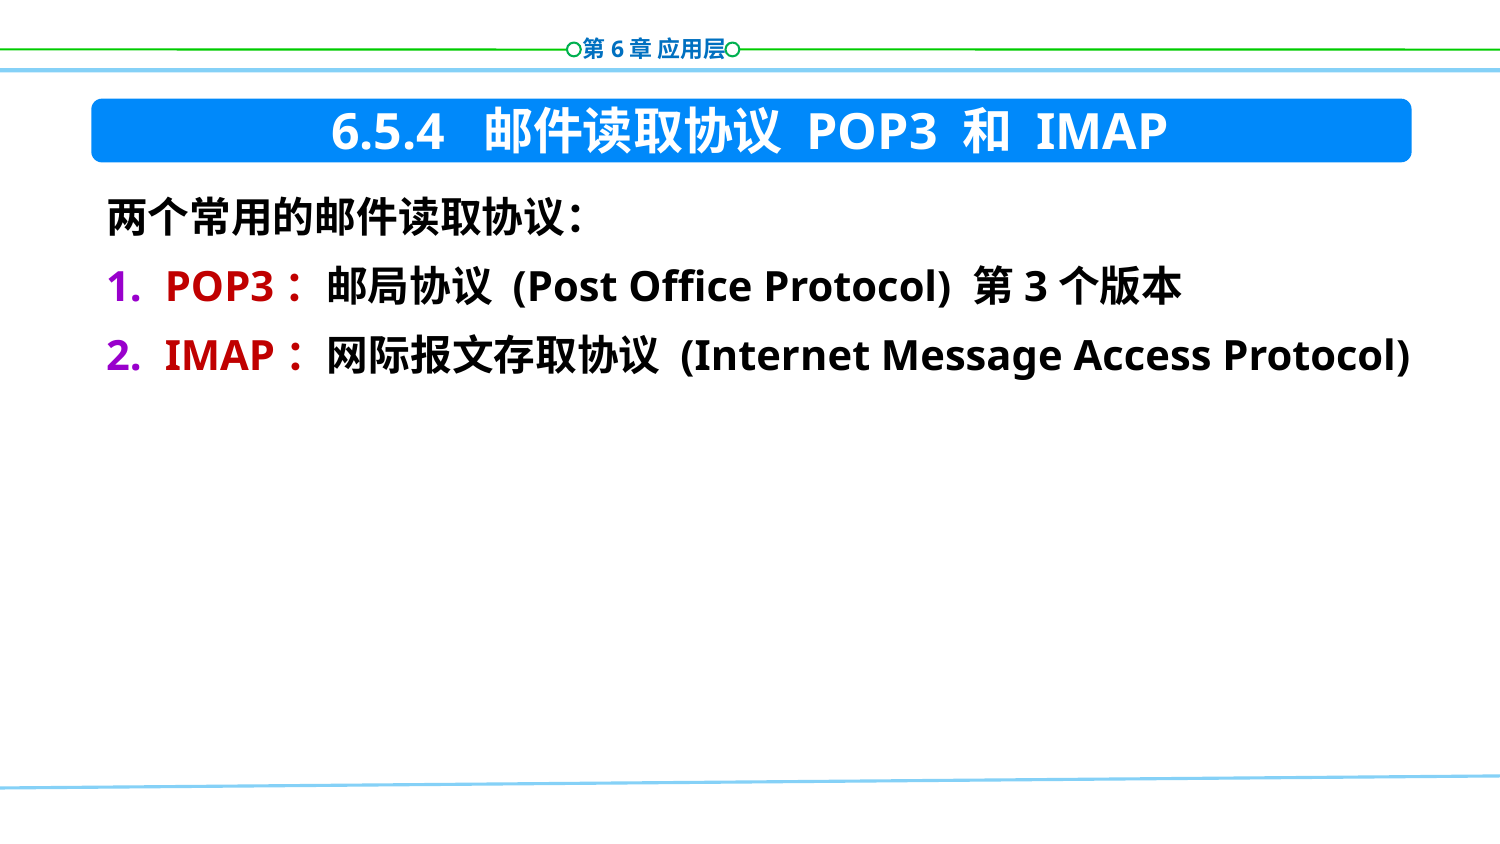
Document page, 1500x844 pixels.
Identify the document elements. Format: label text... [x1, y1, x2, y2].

text_box [91, 98, 316, 163]
text_box [1184, 98, 1412, 163]
text_box 两个常用的邮件读取协议： POP3：邮局协议 (Post Office Protocol) 第3个版本 IMAP：网际报文存取协议 (Internet Message Access Protocol) [91, 165, 1442, 387]
text_box 6.5.4 邮件读取协议 POP3 和 IMAP [316, 91, 1184, 165]
